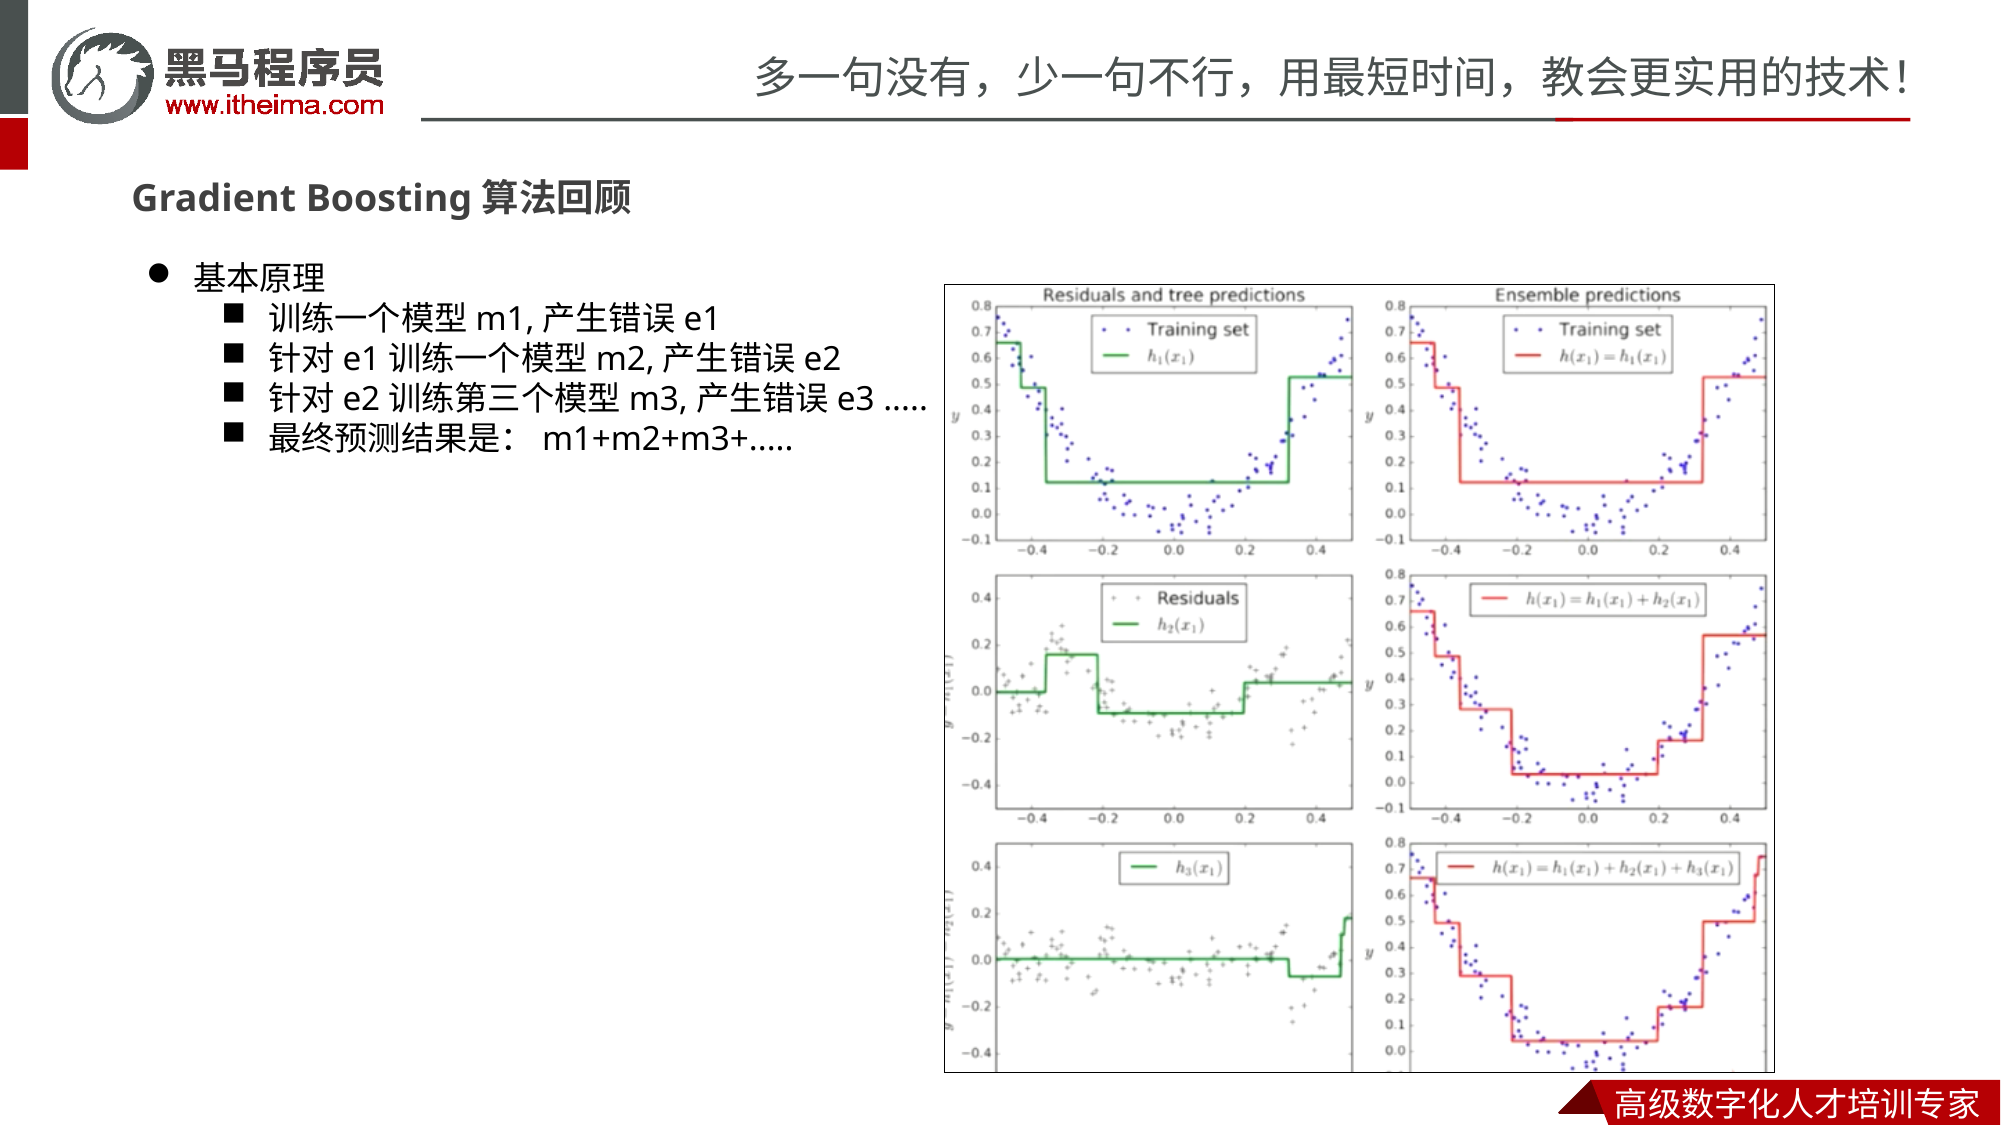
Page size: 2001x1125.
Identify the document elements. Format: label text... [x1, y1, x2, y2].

list Gradient Boosting算法回顾 [116, 154, 1880, 239]
text_box 基本原理 训练一个模型m1,产生错误e1 针对e1训练一个模型m2,产生错误e2 针对e2训练第三个模型m3,产生错误e3 ..... 最终预测结果是：m1+m2+m3+..... [131, 250, 944, 531]
picture [50, 26, 384, 125]
picture [944, 284, 1775, 1073]
